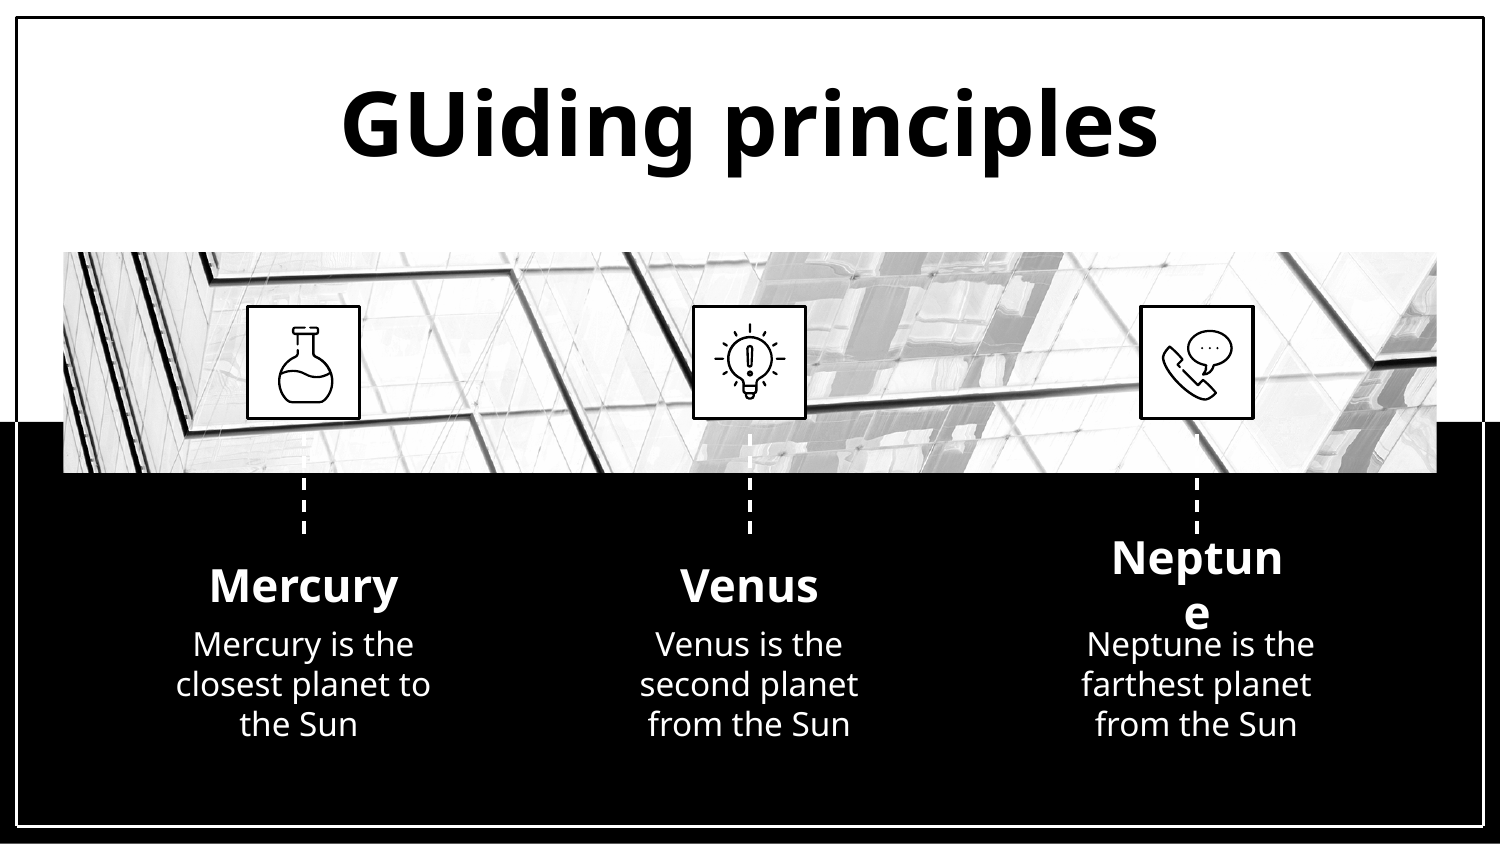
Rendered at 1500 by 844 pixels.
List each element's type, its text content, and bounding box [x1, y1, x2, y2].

subtitle Neptune [1083, 558, 1311, 610]
title GUiding principles [179, 51, 1320, 161]
picture [63, 252, 1437, 473]
subtitle Neptune is the farthest planet from the Sun [1041, 608, 1352, 759]
subtitle Venus [636, 558, 863, 608]
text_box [247, 306, 361, 419]
subtitle Mercury [190, 558, 417, 608]
subtitle Mercury is the closest planet to the Sun [148, 608, 459, 759]
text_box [693, 306, 807, 419]
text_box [1140, 306, 1254, 419]
subtitle Venus is the second planet from the Sun [594, 608, 905, 759]
